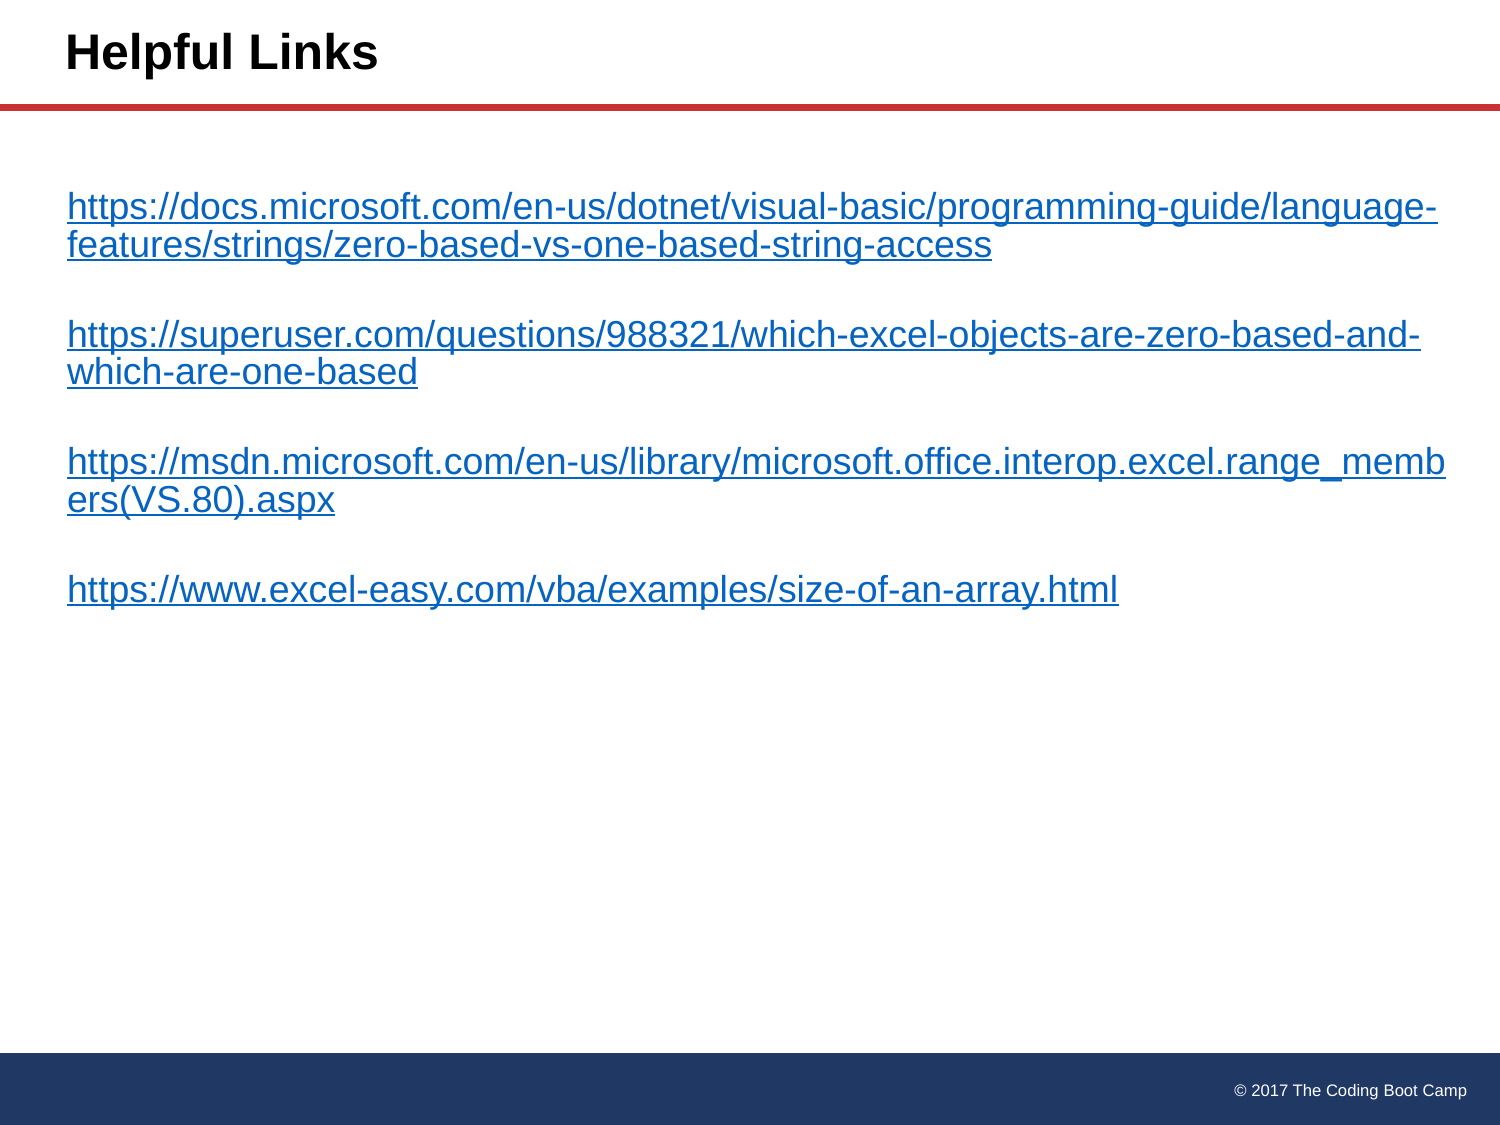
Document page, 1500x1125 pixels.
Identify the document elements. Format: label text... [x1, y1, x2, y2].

title Helpful Links [50, 0, 948, 108]
text_box https://docs.microsoft.com/en-us/dotnet/visual-basic/programming-guide/language-features/strings/zero-based-vs-one-based-string-access https://superuser.com/questions/988321/which-excel-objects-are-zero-based-and-which-are-one-based https://msdn.microsoft.com/en-us/library/microsoft.office.interop.excel.range_members(VS.80).aspx https://www.excel-easy.com/vba/examples/size-of-an-array.html [52, 174, 1462, 640]
